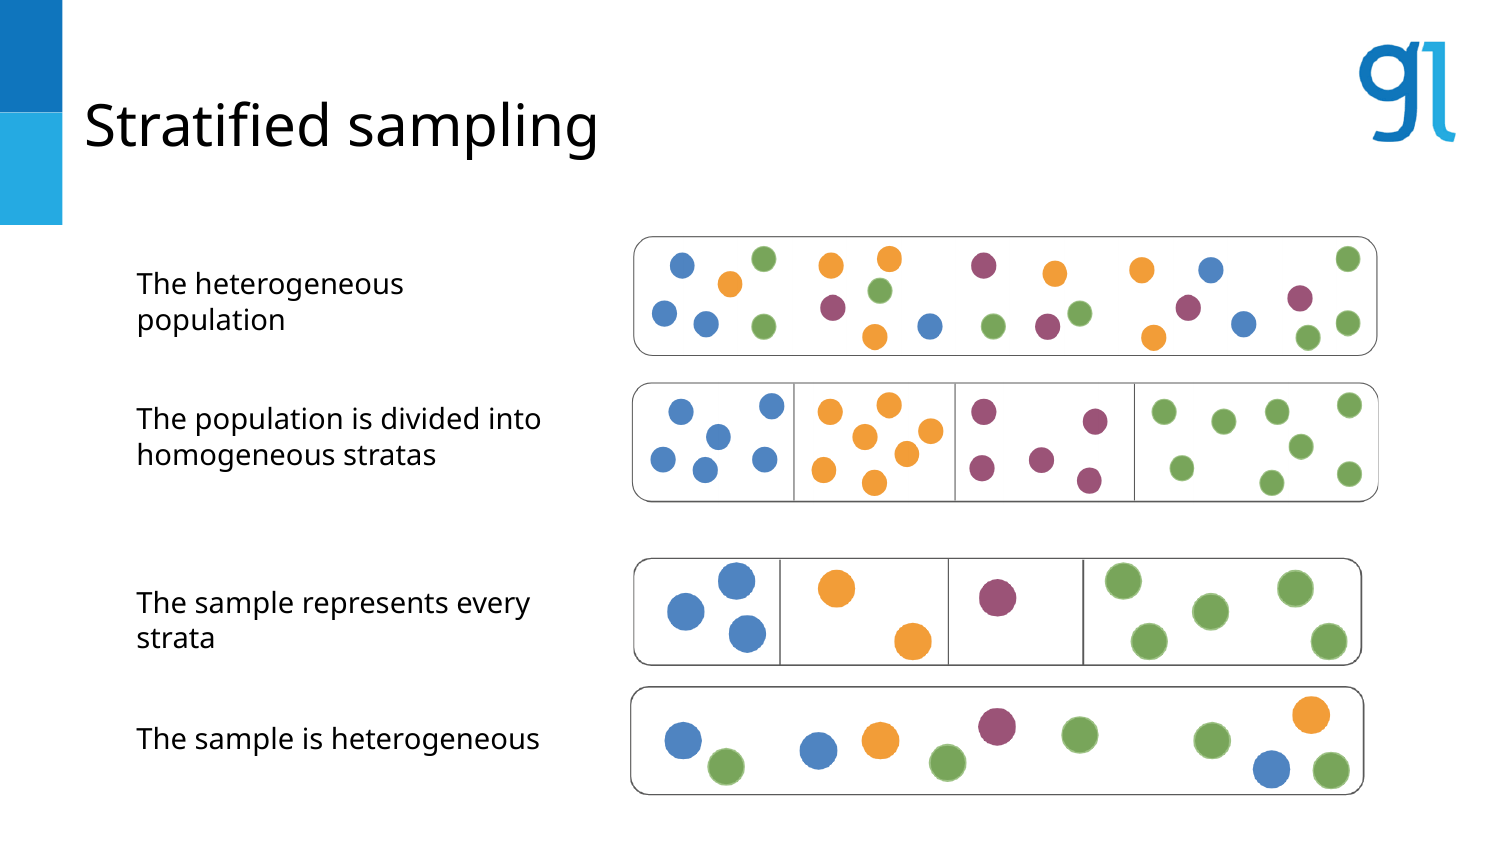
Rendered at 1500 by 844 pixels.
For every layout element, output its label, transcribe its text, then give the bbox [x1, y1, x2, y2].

text_box The heterogeneous population [121, 250, 574, 335]
picture [633, 550, 1365, 672]
text_box The sample is heterogeneous [121, 705, 621, 789]
picture [629, 234, 1379, 357]
text_box The population is divided into homogeneous stratas [121, 385, 621, 480]
picture [629, 381, 1379, 506]
title Stratified sampling [69, 72, 1175, 167]
picture [627, 682, 1370, 802]
text_box The sample represents every strata [121, 569, 621, 653]
picture [1331, 17, 1482, 167]
